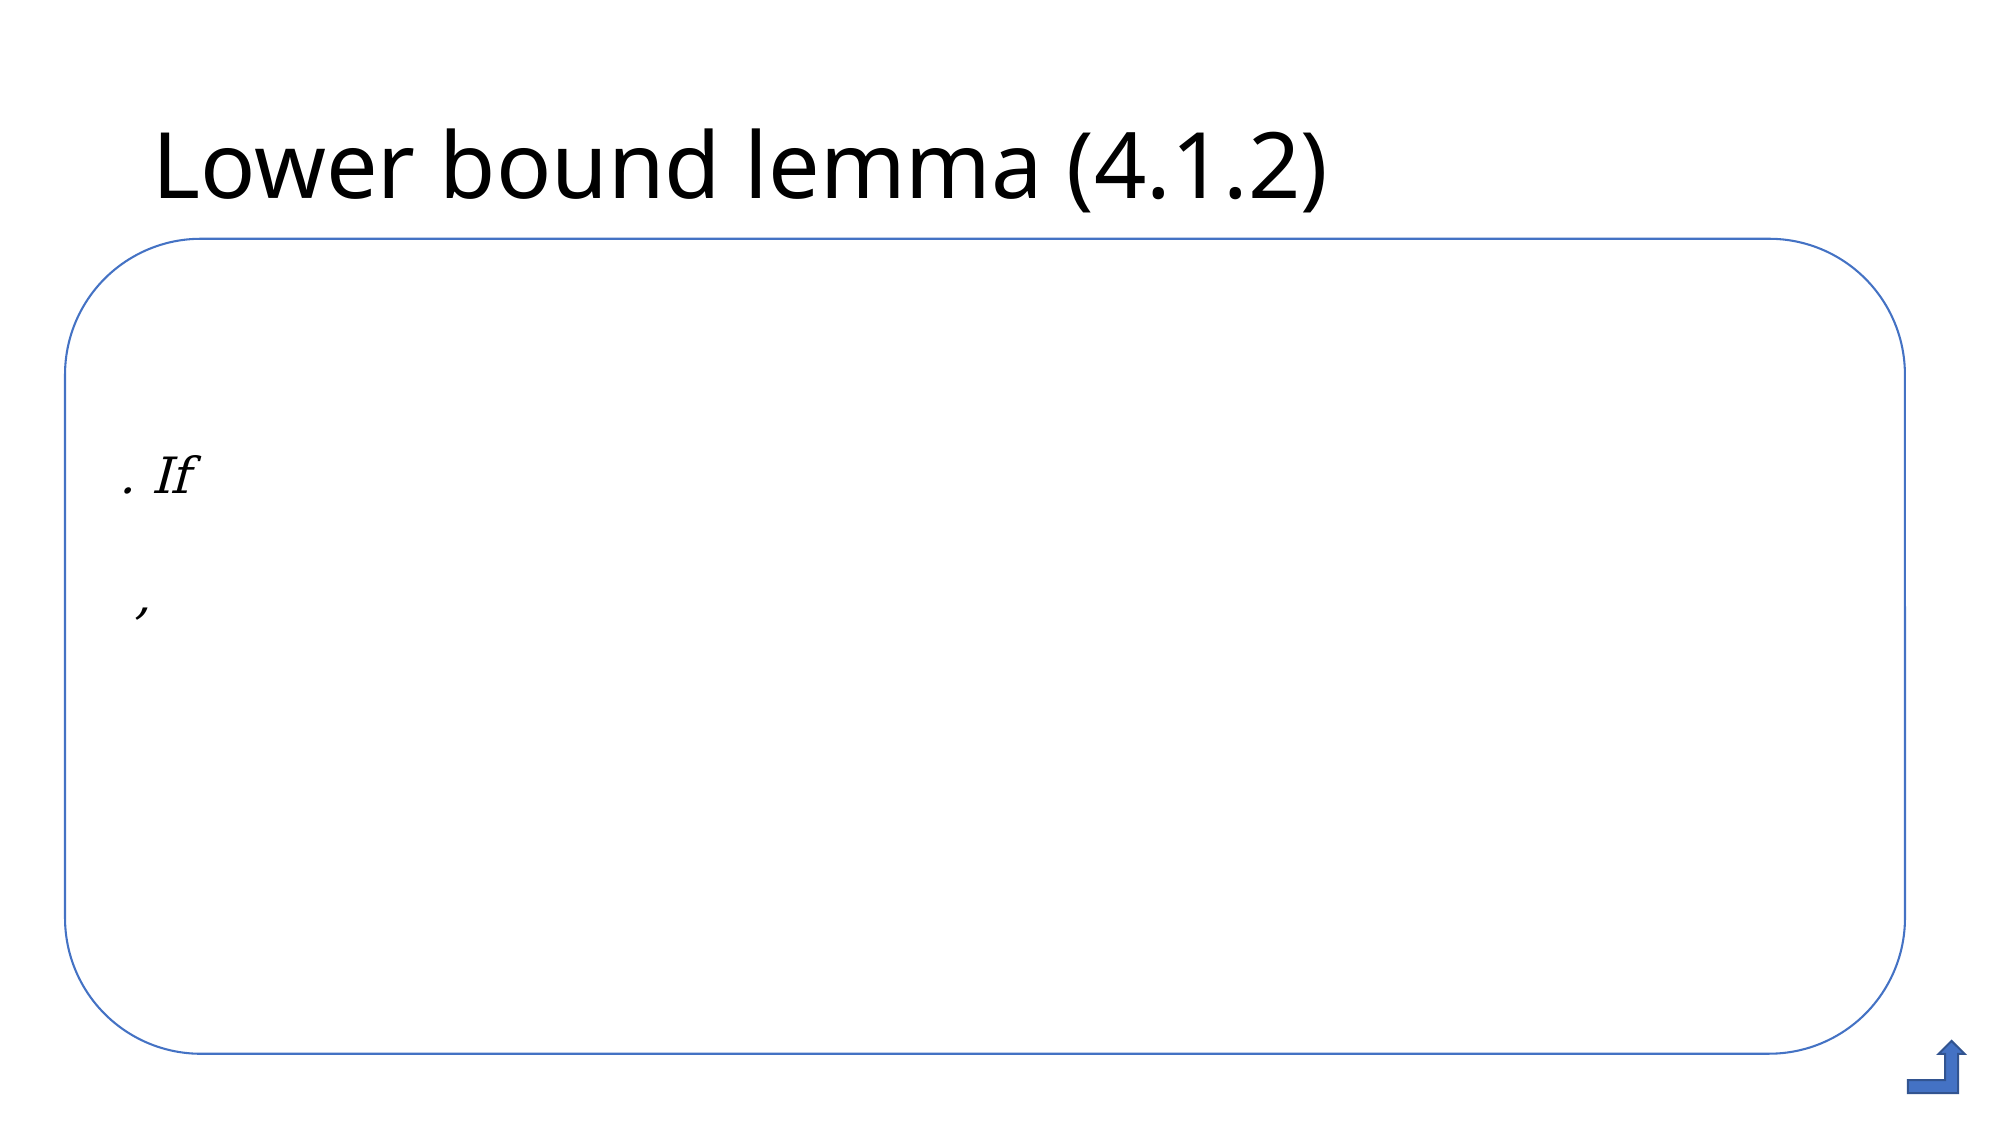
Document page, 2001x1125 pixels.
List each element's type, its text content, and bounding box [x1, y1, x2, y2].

text_box [1906, 1039, 1968, 1095]
title Lower bound lemma (4.1.2) [137, 59, 1863, 278]
